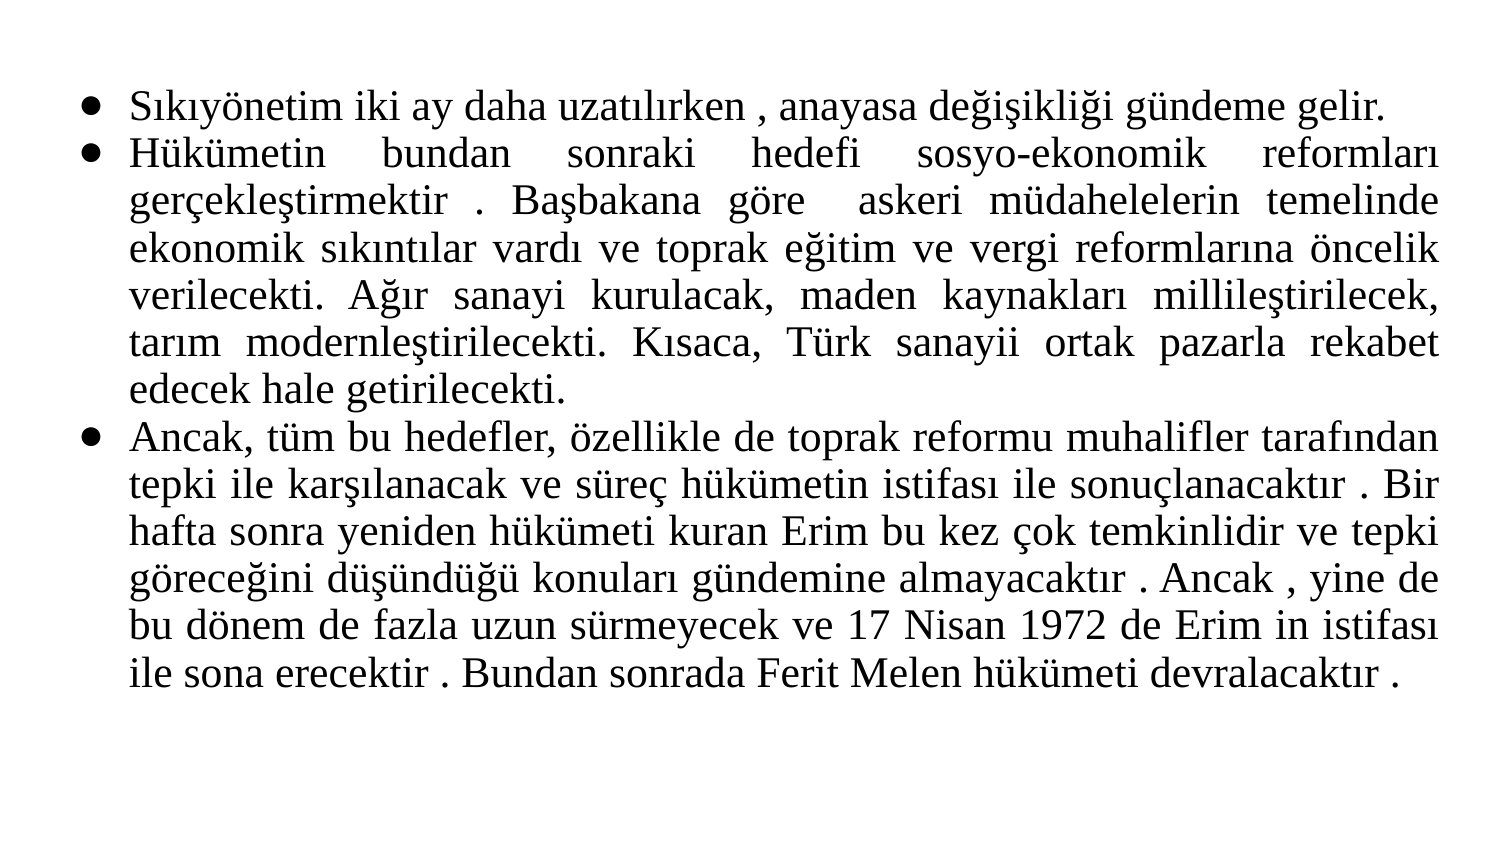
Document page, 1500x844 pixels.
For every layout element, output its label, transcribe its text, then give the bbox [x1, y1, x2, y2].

list Sıkıyönetim iki ay daha uzatılırken , anayasa değişikliği gündeme gelir. Hükümetin bundan sonraki hedefi sosyo-ekonomik reformları gerçekleştirmektir . Başbakana göre askeri müdahelelerin temelinde ekonomik sıkıntılar vardı ve toprak eğitim ve vergi reformlarına öncelik verilecekti. Ağır sanayi kurulacak, maden kaynakları millileştirilecek, tarım modernleştirilecekti. Kısaca, Türk sanayii ortak pazarla rekabet edecek hale getirilecekti. Ancak, tüm bu hedefler, özellikle de toprak reformu muhalifler tarafından tepki ile karşılanacak ve süreç hükümetin istifası ile sonuçlanacaktır . Bir hafta sonra yeniden hükümeti kuran Erim bu kez çok temkinlidir ve tepki göreceğini düşündüğü konuları gündemine almayacaktır . Ancak , yine de bu dönem de fazla uzun sürmeyecek ve 17 Nisan 1972 de Erim in istifası ile sona erecektir . Bundan sonrada Ferit Melen hükümeti devralacaktır . [38, 67, 1456, 792]
